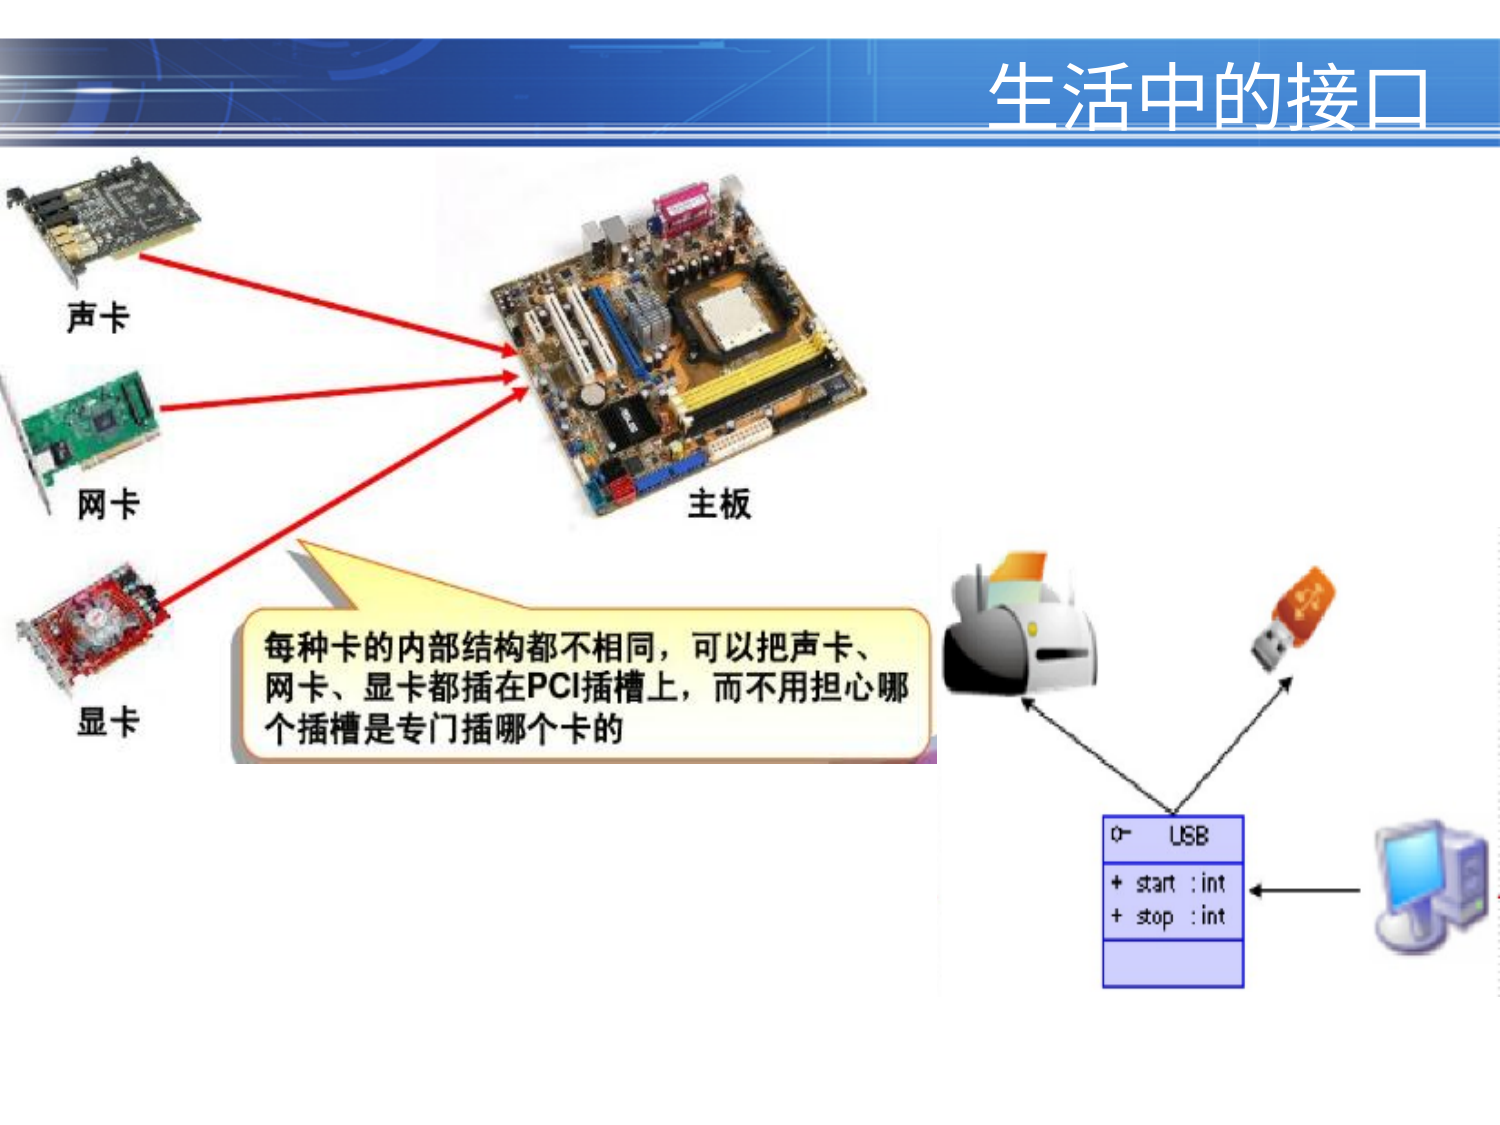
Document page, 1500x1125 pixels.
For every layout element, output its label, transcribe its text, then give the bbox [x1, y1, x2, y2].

picture [0, 0, 1500, 1125]
title 生活中的接口 [100, 42, 1451, 231]
